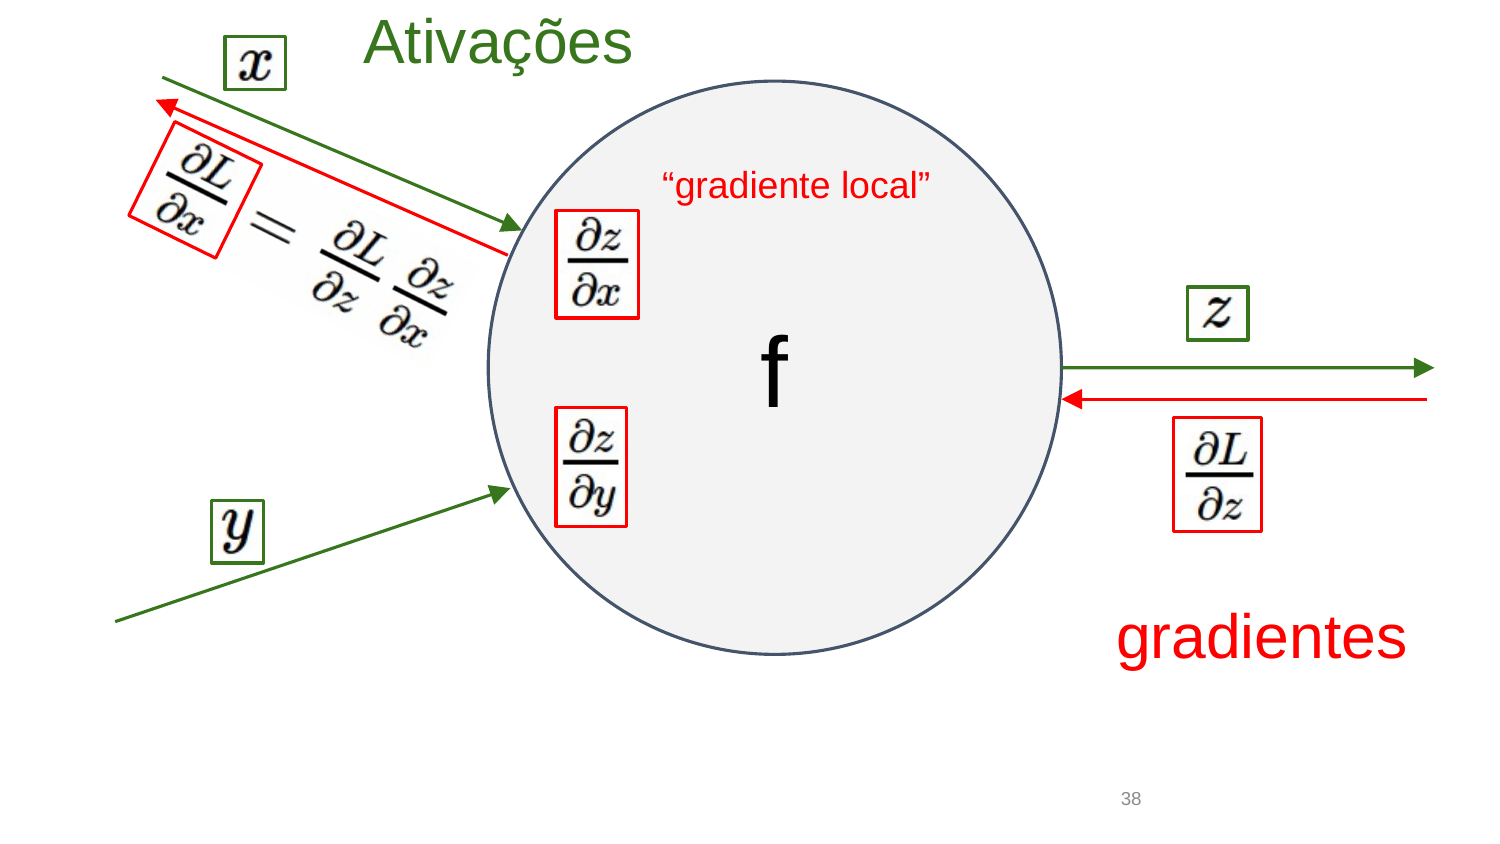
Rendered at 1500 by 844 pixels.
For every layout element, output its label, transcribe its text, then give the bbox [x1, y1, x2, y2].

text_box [155, 99, 508, 256]
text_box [162, 77, 523, 231]
picture [226, 38, 285, 89]
text_box gradientes [1101, 581, 1500, 646]
text_box [128, 192, 140, 221]
picture [133, 184, 480, 371]
picture [213, 502, 262, 562]
picture [1175, 419, 1260, 531]
picture [557, 408, 625, 525]
slide_number 38 [1066, 765, 1157, 831]
picture [557, 211, 638, 317]
text_box f [488, 81, 1062, 655]
text_box “gradiente local” [647, 146, 994, 241]
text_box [115, 488, 511, 622]
text_box [144, 162, 155, 184]
text_box Ativações [348, 0, 1015, 51]
picture [1188, 288, 1247, 339]
